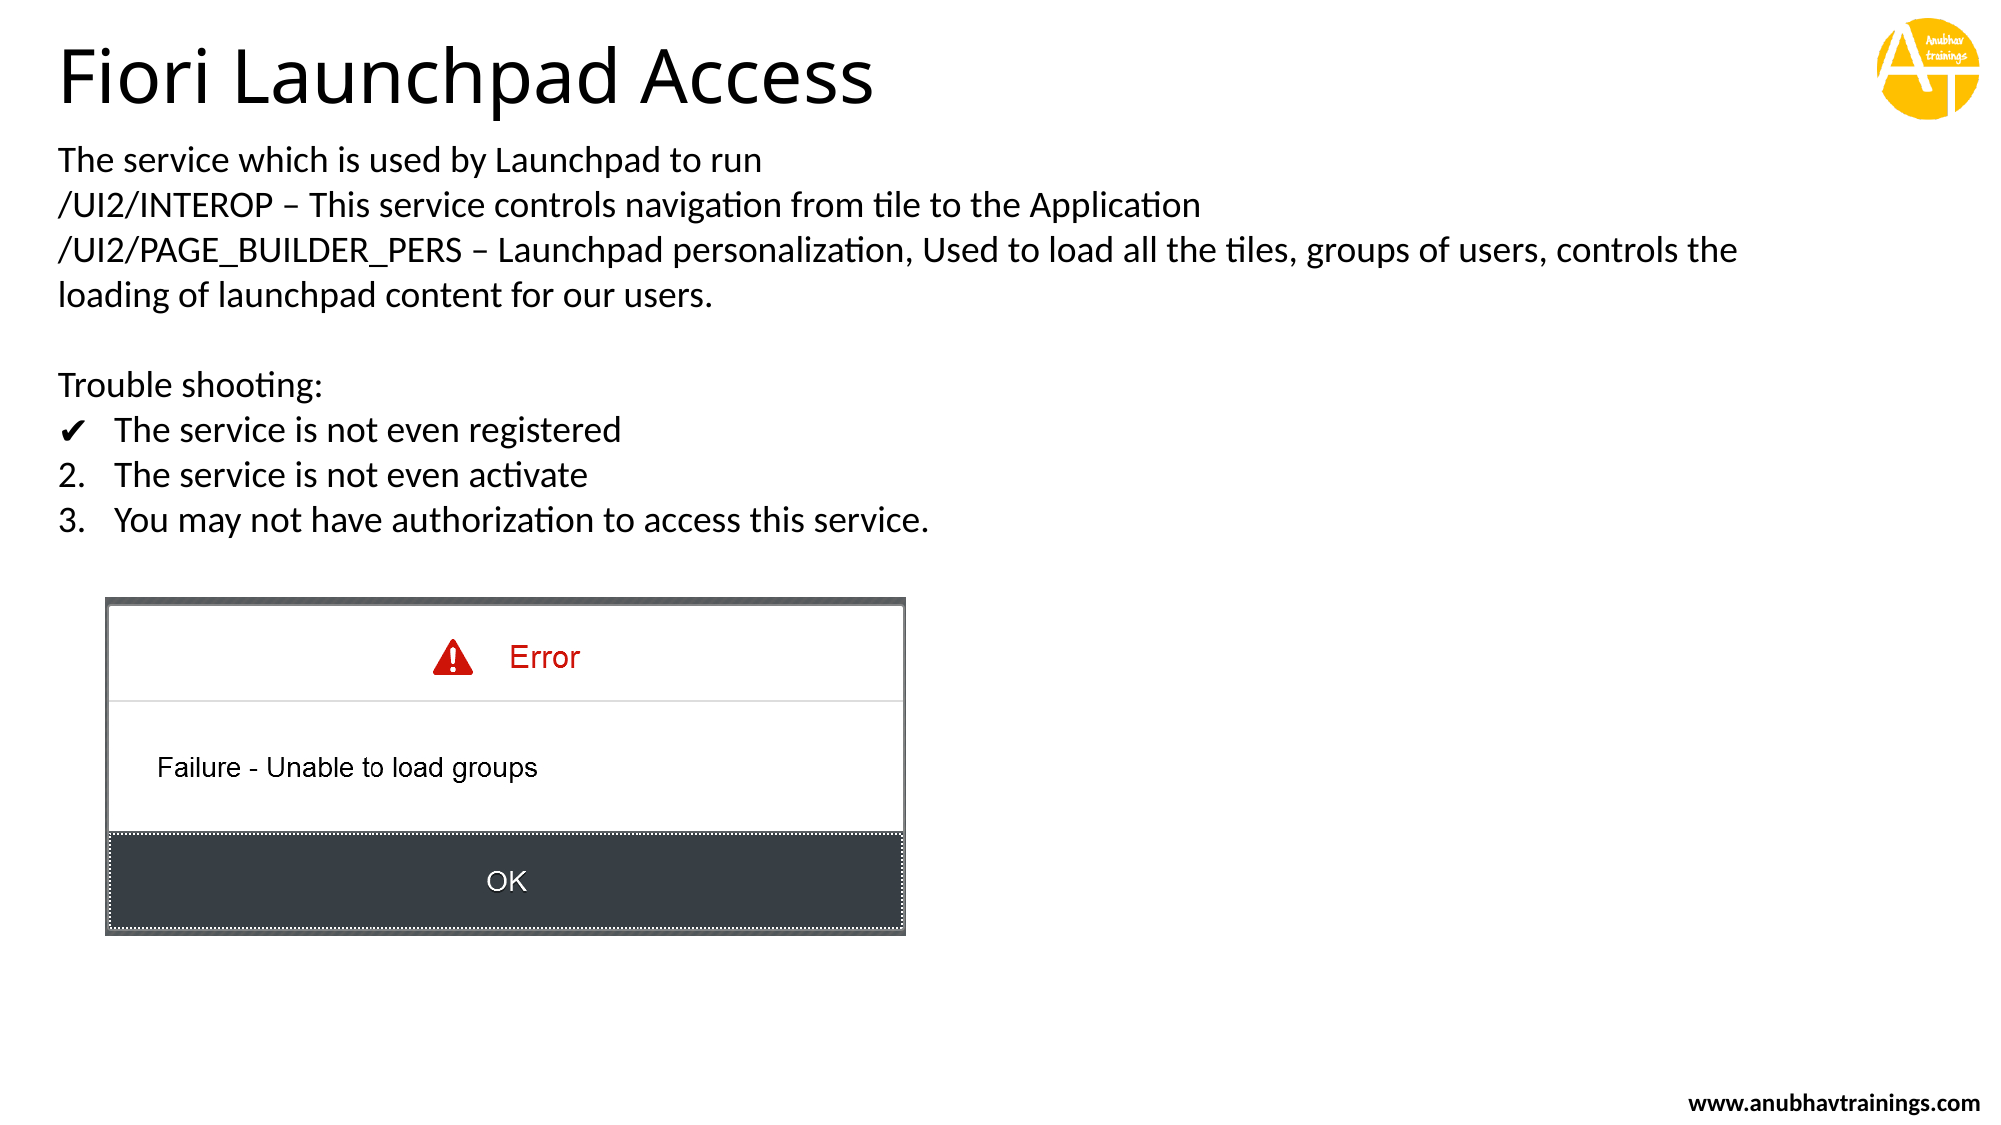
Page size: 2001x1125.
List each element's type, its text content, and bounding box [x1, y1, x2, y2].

picture [1866, 11, 1985, 128]
text_box Fiori Launchpad Access [42, 30, 1319, 127]
picture [104, 597, 906, 936]
footer www.anubhavtrainings.com [1669, 1089, 2000, 1114]
text_box The service which is used by Launchpad to run /UI2/INTEROP – This service controls navigation from tile to the Application /UI2/PAGE_BUILDER_PERS – Launchpad personalization, Used to load all the tiles, groups of users, controls the loading of launchpad content for our users. Trouble shooting: The service is not even registered The service is not even activate You may not have authorization to access this service. [42, 127, 1874, 593]
